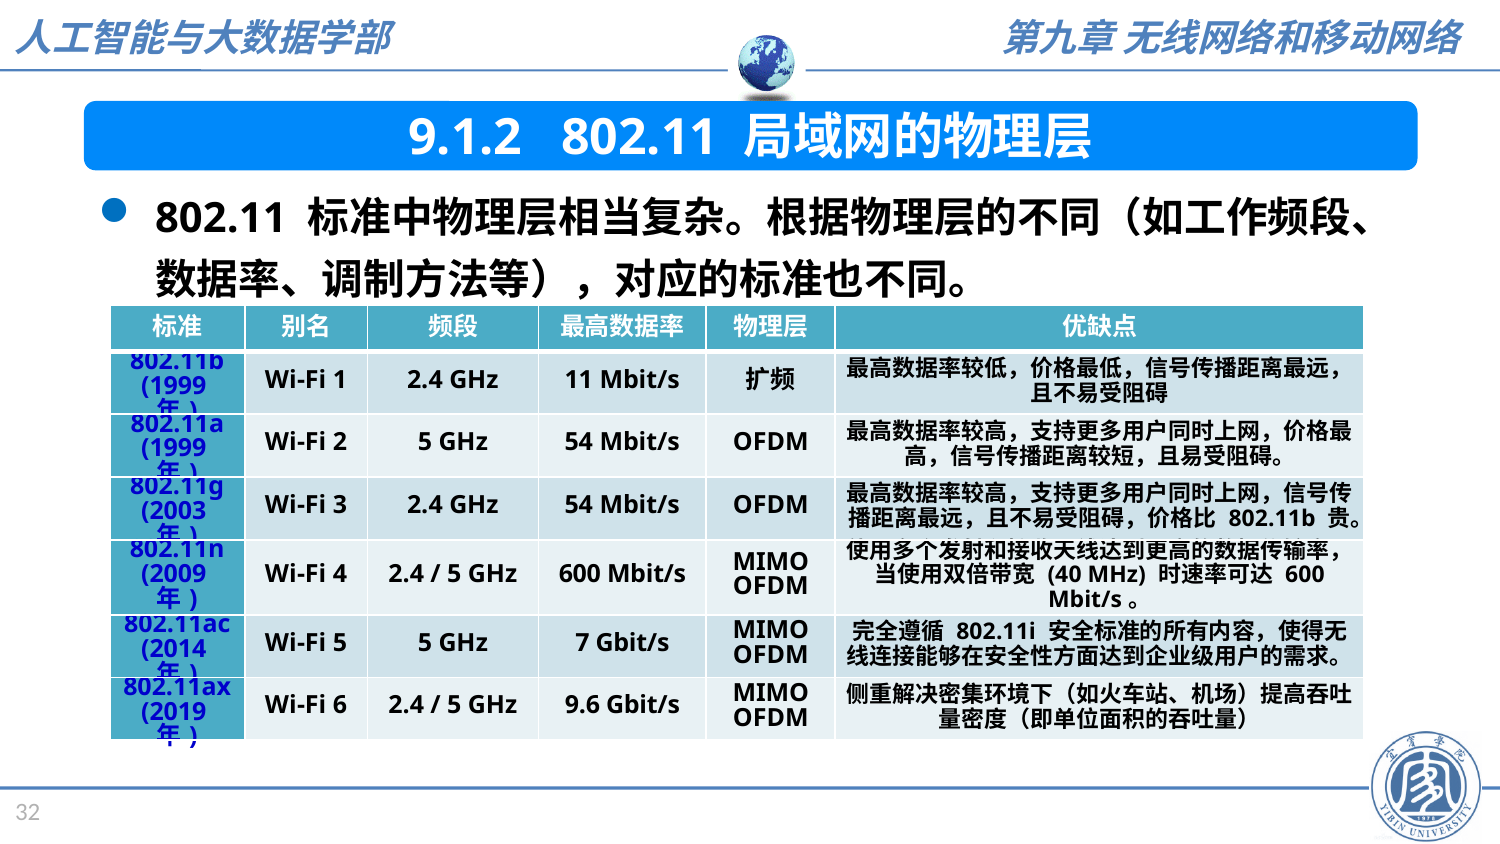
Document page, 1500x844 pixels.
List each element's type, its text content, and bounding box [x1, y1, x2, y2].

table_header 最高数据率 [539, 306, 705, 349]
table_header 别名 [246, 306, 367, 349]
table_header 频段 [368, 306, 538, 349]
picture [736, 33, 796, 96]
table_cell 802.11b (1999年) [111, 354, 244, 413]
table_cell 5 GHz [368, 415, 538, 476]
table_cell 54 Mbit/s [539, 415, 705, 476]
table_cell 7 Gbit/s [539, 616, 705, 677]
table_cell 802.11a (1999年) [111, 415, 244, 476]
table_cell 2.4 GHz [368, 354, 538, 413]
table_cell Wi-Fi 3 [246, 478, 367, 539]
table_cell 最高数据率较高，支持更多用户同时上网，价格最高，信号传播距离较短，且易受阻碍。 [836, 415, 1363, 476]
table_cell MIMO OFDM [707, 678, 834, 739]
text_box [1041, 275, 1072, 381]
table_cell 802.11ax (2019年) [111, 678, 244, 739]
table_cell 5 GHz [368, 616, 538, 677]
table_cell 802.11g (2003年) [111, 478, 244, 539]
table_cell 9.6 Gbit/s [539, 678, 705, 739]
table_cell 最高数据率较低，价格最低，信号传播距离最远，且不易受阻碍 [836, 354, 1363, 413]
table_cell 完全遵循 802.11i 安全标准的所有内容，使得无线连接能够在安全性方面达到企业级用户的需求。 [836, 616, 1363, 677]
table_cell 54 Mbit/s [539, 478, 705, 539]
slide_number 32 [0, 787, 350, 833]
text_box [1108, 101, 1418, 170]
table_cell 最高数据率较高，支持更多用户同时上网，信号传播距离最远，且不易受阻碍，价格比 802.11b 贵。 [836, 478, 1363, 539]
table_cell OFDM [707, 478, 834, 539]
table_header 物理层 [707, 306, 834, 349]
table_cell 侧重解决密集环境下（如火车站、机场）提高吞吐量密度（即单位面积的吞吐量） [836, 678, 1363, 739]
table_cell 802.11ac (2014年) [111, 616, 244, 677]
table_cell Wi-Fi 5 [246, 616, 367, 677]
table_cell MIMO OFDM [707, 541, 834, 614]
text_box 802.11 标准中物理层相当复杂。根据物理层的不同（如工作频段、数据率、调制方法等），对应的标准也不同。 [83, 170, 1418, 311]
table_header 优缺点 [1072, 306, 1363, 349]
table_cell OFDM [707, 415, 834, 476]
table_cell MIMO OFDM [707, 616, 834, 677]
table_cell Wi-Fi 2 [246, 415, 367, 476]
table_cell Wi-Fi 6 [246, 678, 367, 739]
table_cell Wi-Fi 4 [246, 541, 367, 614]
table_cell 使用多个发射和接收天线达到更高的数据传输率， 当使用双倍带宽 (40 MHz) 时速率可达 600 Mbit/s。 [836, 541, 1363, 614]
table_header 优缺点 [836, 306, 1041, 349]
table_cell 2.4 / 5 GHz [368, 678, 538, 739]
table_cell Wi-Fi 1 [246, 354, 367, 413]
table_cell 11 Mbit/s [539, 354, 705, 413]
text_box 9.1.2 802.11 局域网的物理层 [393, 96, 1108, 170]
table_cell 2.4 GHz [368, 478, 538, 539]
table_cell 802.11n (2009年) [111, 541, 244, 614]
table_cell 600 Mbit/s [539, 541, 705, 614]
table_header 标准 [111, 306, 244, 349]
table_cell 扩频 [707, 354, 834, 413]
table_cell 2.4 / 5 GHz [368, 541, 538, 614]
text_box [83, 100, 393, 170]
